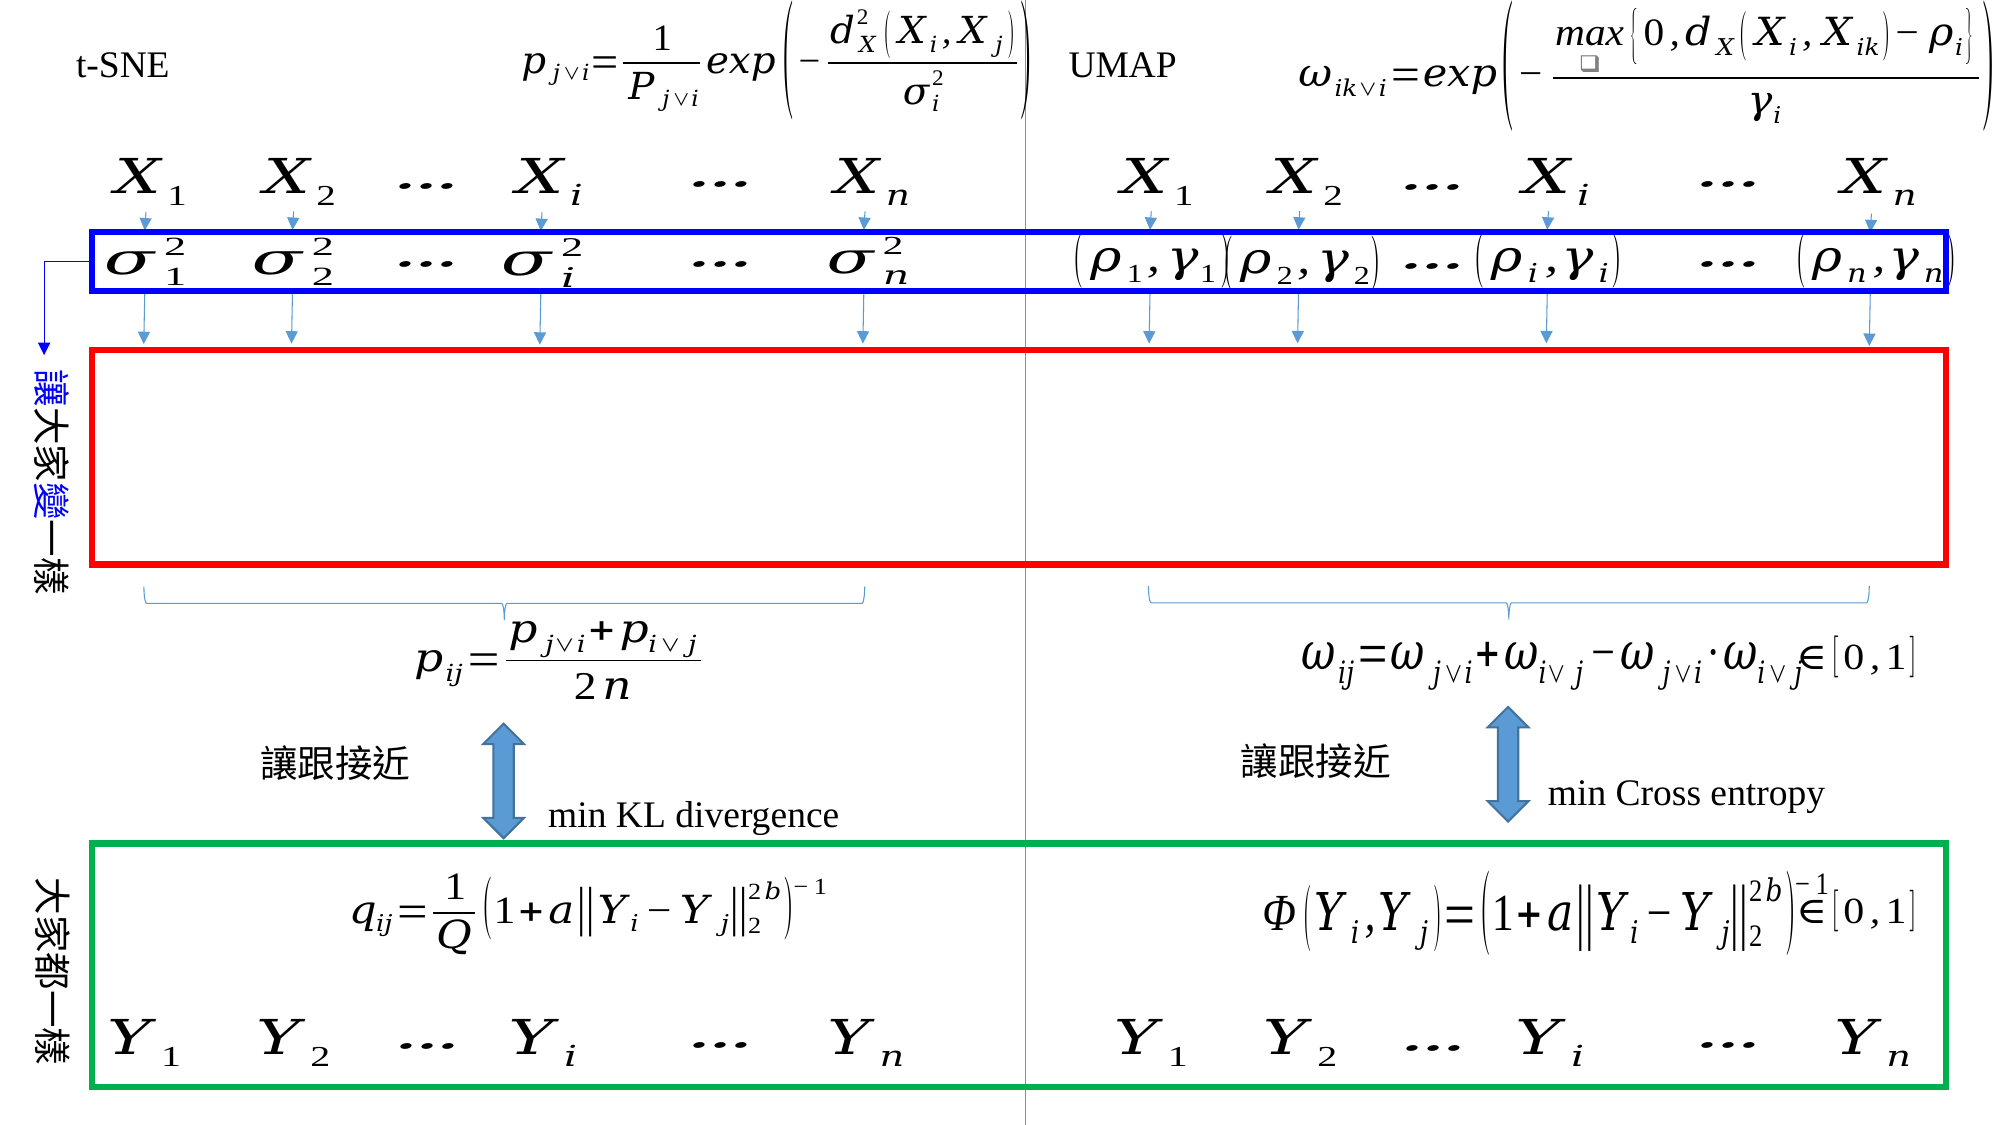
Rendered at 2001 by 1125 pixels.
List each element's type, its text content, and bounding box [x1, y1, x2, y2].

text_box [91, 842, 1025, 1088]
text_box 大家都一樣 [7, 862, 83, 1068]
text_box [1485, 705, 1531, 823]
text_box [1147, 585, 1870, 620]
text_box min KL divergence [533, 782, 855, 843]
text_box [143, 586, 866, 621]
text_box min Cross entropy [1533, 760, 1841, 821]
text_box [1026, 231, 1947, 292]
text_box 讓大家變一樣 [6, 354, 82, 598]
text_box UMAP [1053, 33, 1192, 93]
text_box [44, 261, 92, 356]
text_box [91, 231, 1025, 292]
text_box [480, 722, 527, 840]
text_box t-SNE [61, 33, 185, 93]
text_box [91, 349, 1025, 566]
text_box [1026, 349, 1947, 566]
text_box [1026, 842, 1947, 1088]
